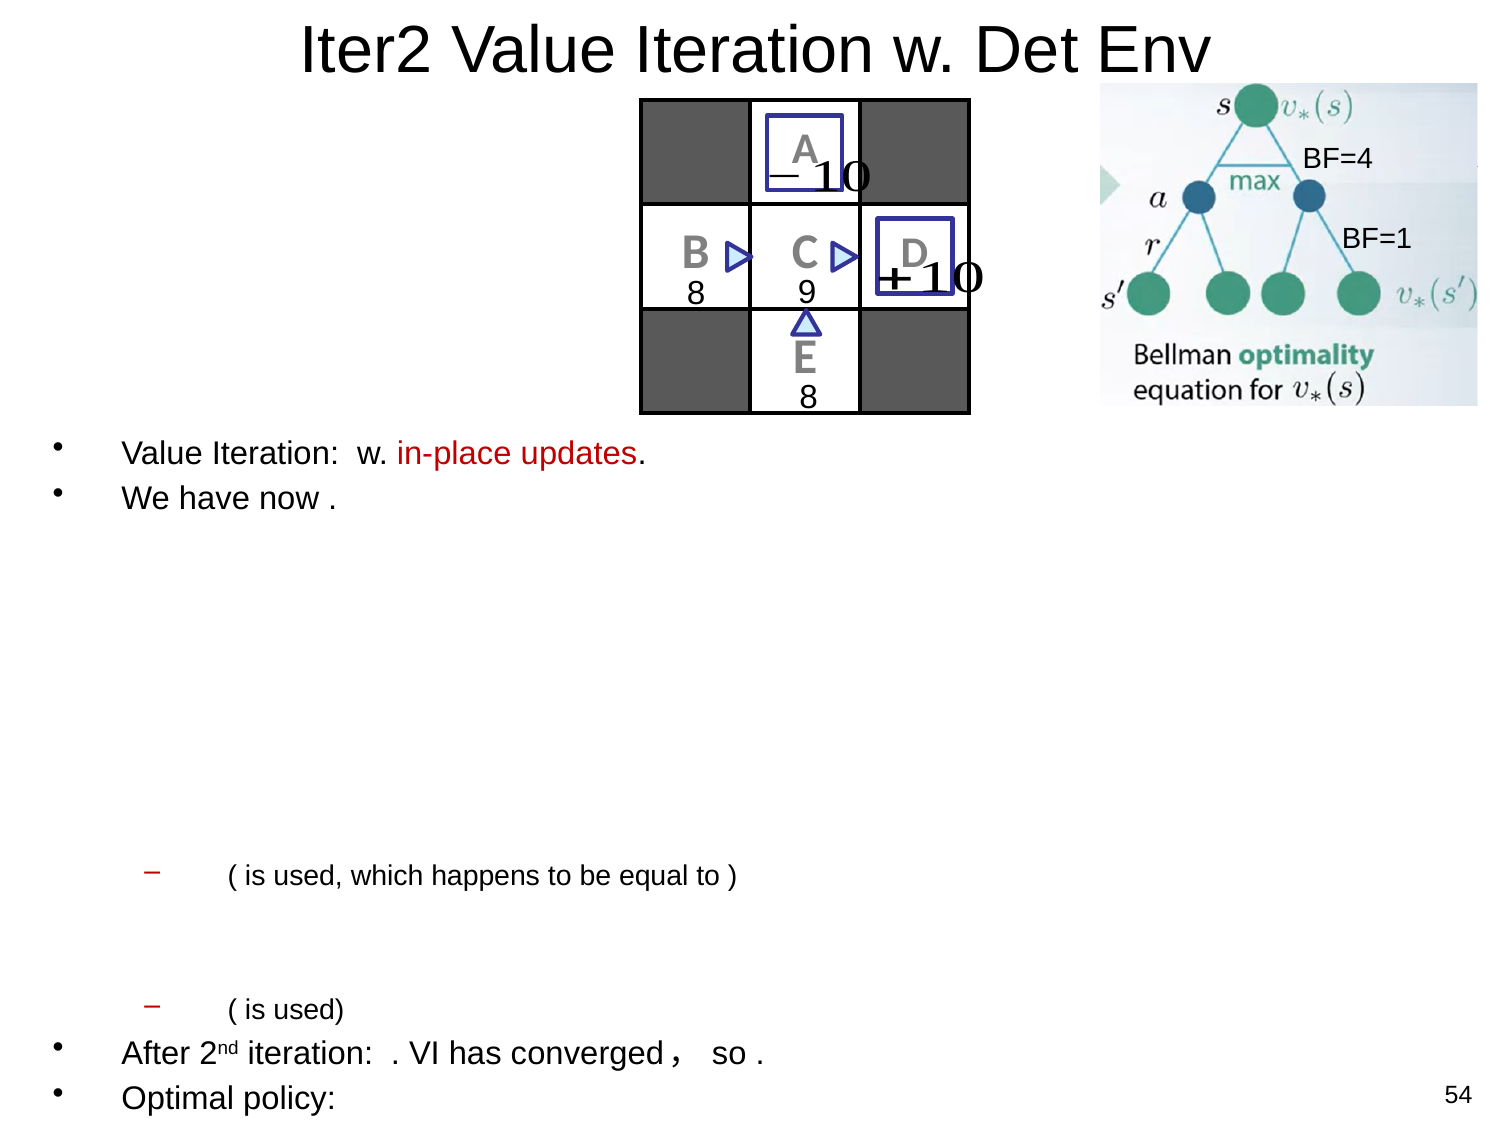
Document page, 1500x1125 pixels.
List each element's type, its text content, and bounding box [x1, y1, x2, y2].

table_header [643, 102, 748, 202]
table_header [862, 102, 967, 202]
slide_number 54 [1137, 1070, 1488, 1112]
text_box [725, 240, 754, 273]
table_cell B [643, 206, 748, 307]
table_header A [752, 102, 858, 202]
text_box [875, 216, 955, 296]
table_cell [643, 311, 748, 411]
text_box 9 [783, 262, 851, 318]
text_box [830, 240, 859, 263]
table_cell D [862, 206, 967, 307]
picture [1099, 81, 1478, 407]
table_cell C [752, 206, 858, 307]
text_box [765, 113, 844, 192]
text_box [790, 318, 823, 337]
text_box 8 [672, 263, 721, 319]
table_cell E [752, 311, 858, 411]
title Iter2 Value Iteration w. Det Env [37, 0, 1476, 118]
text_box 8 [784, 368, 833, 423]
table_cell [862, 311, 967, 411]
